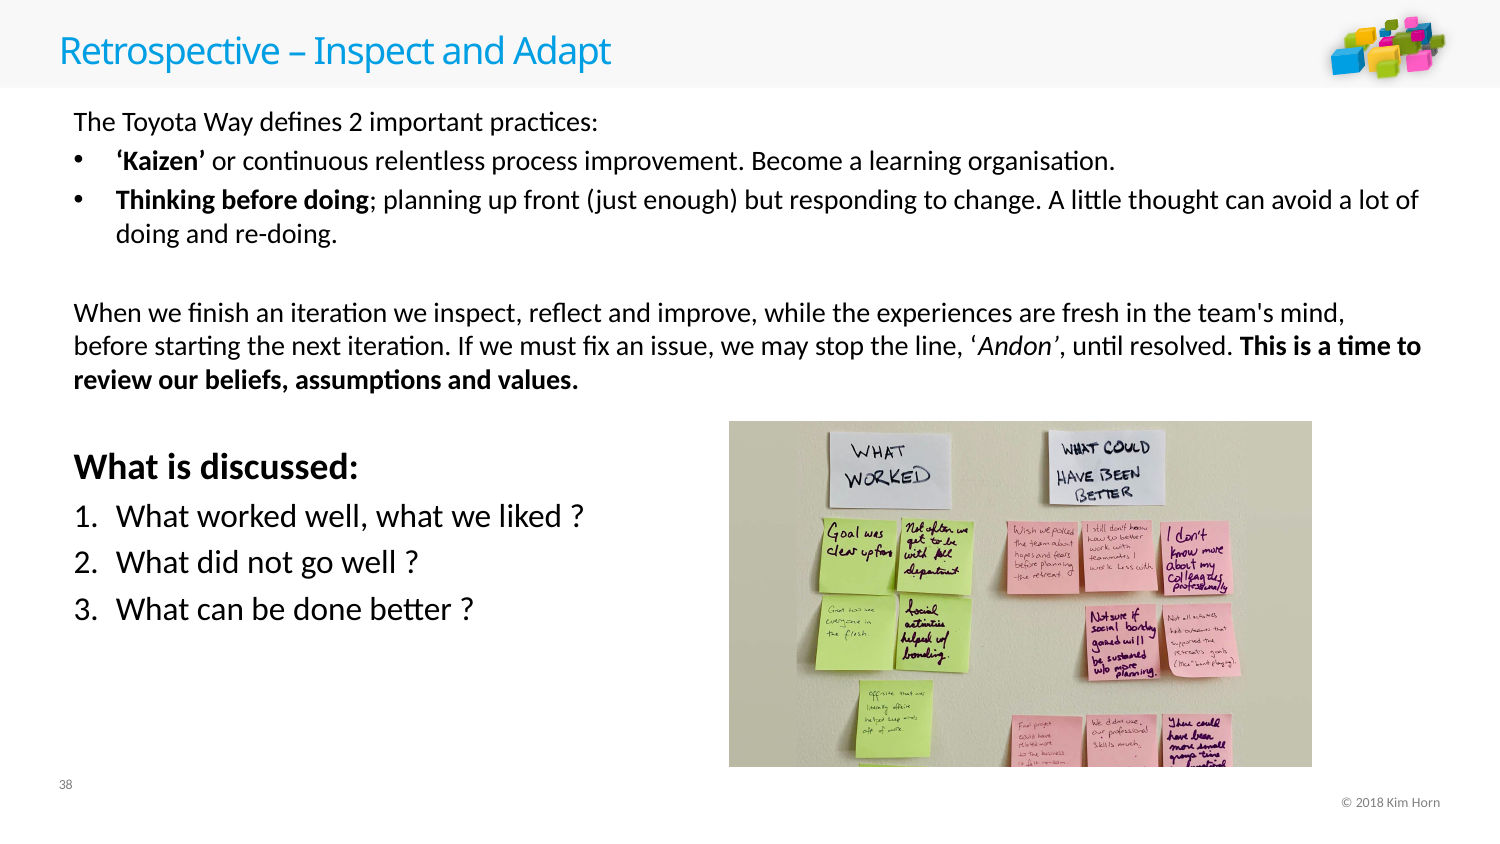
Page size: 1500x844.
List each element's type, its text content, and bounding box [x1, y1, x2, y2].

list The Toyota Way defines 2 important practices: ‘Kaizen’ or continuous relentless process improvement. Become a learning organisation. Thinking before doing; planning up front (just enough) but responding to change. A little thought can avoid a lot of doing and re-doing. When we finish an iteration we inspect, reflect and improve, while the experiences are fresh in the team's mind, before starting the next iteration. If we must fix an issue, we may stop the line, ‘Andon’, until resolved. This is a time to review our beliefs, assumptions and values. What is discussed: What worked well, what we liked ? What did not go well ? What can be done better ? [58, 95, 1441, 757]
title Retrospective – Inspect and Adapt [58, 31, 1267, 73]
picture [729, 420, 1312, 768]
